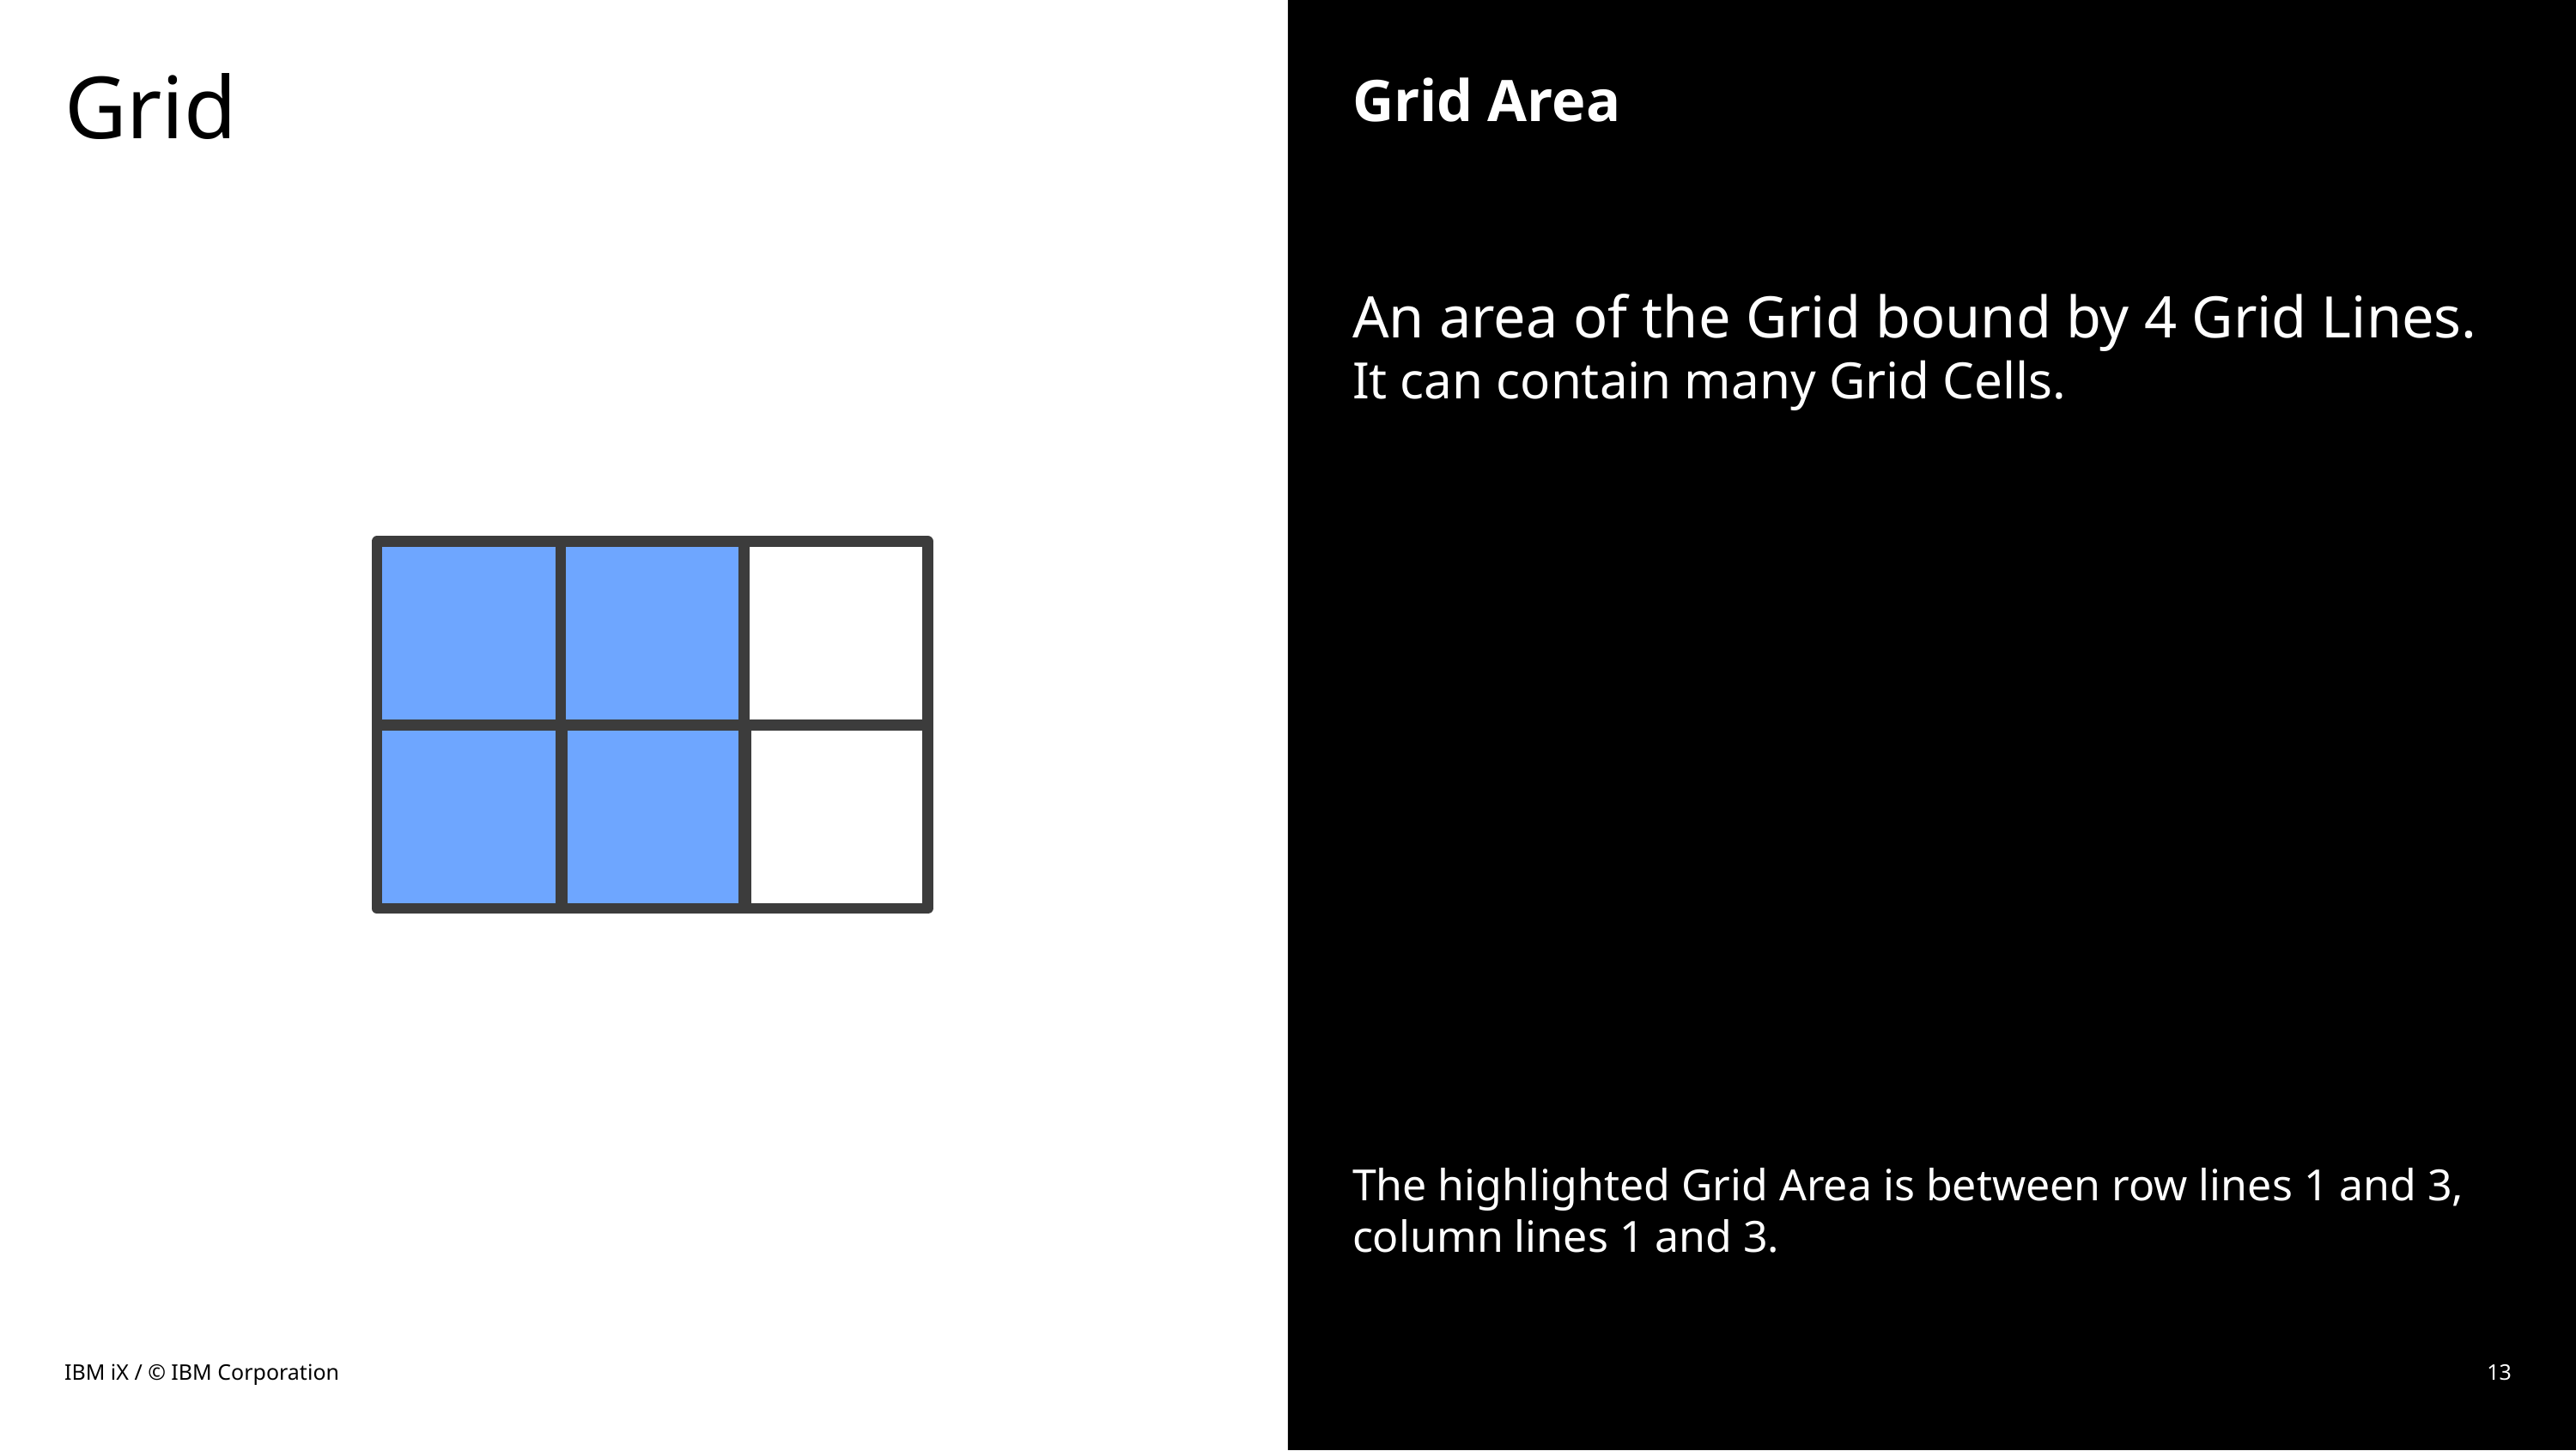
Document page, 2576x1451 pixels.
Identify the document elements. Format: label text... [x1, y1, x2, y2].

title Grid [64, 64, 1224, 1270]
slide_number 13 [1996, 1350, 2512, 1397]
footer IBM iX / © IBM Corporation [64, 1350, 1224, 1397]
list Grid Area An area of the Grid bound by 4 Grid Lines. It can contain many Grid Cells. The highlighted Grid Area is between row lines 1 and 3, column lines 1 and 3. [1352, 64, 2512, 1270]
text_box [376, 541, 928, 909]
